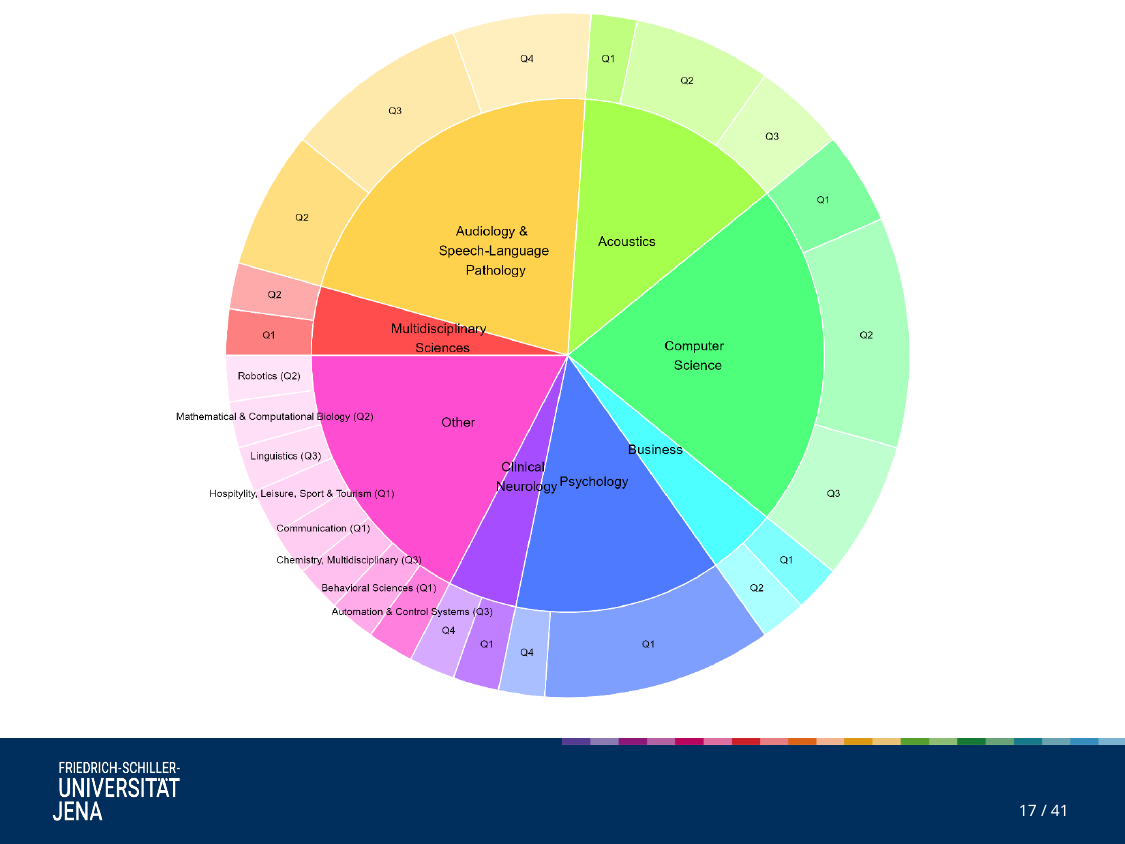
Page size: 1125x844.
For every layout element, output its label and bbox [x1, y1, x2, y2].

picture [51, 755, 181, 827]
picture [146, 0, 935, 728]
picture [562, 738, 1125, 745]
